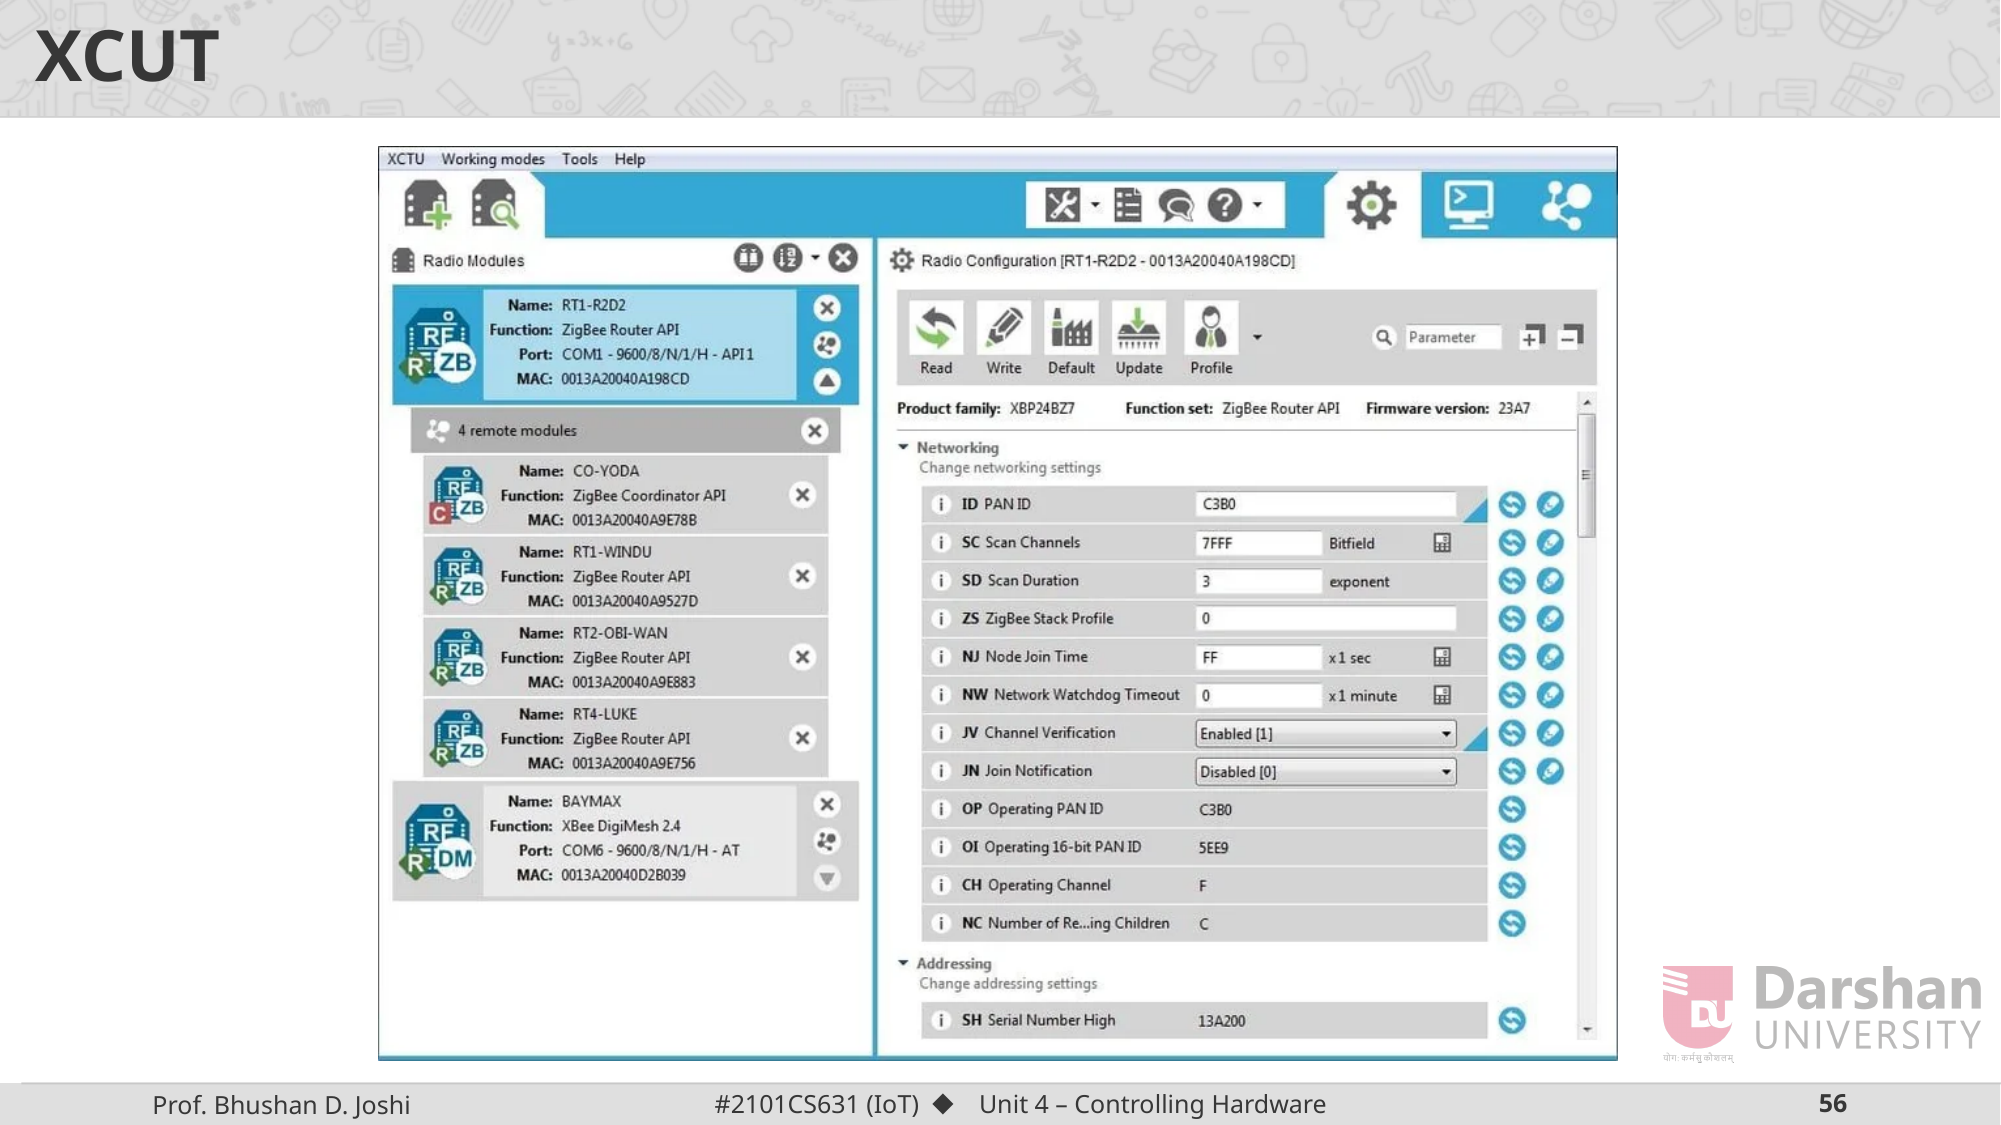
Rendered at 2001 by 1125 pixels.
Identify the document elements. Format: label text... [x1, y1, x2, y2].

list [378, 146, 1618, 1061]
title XCUT [0, 0, 2000, 117]
